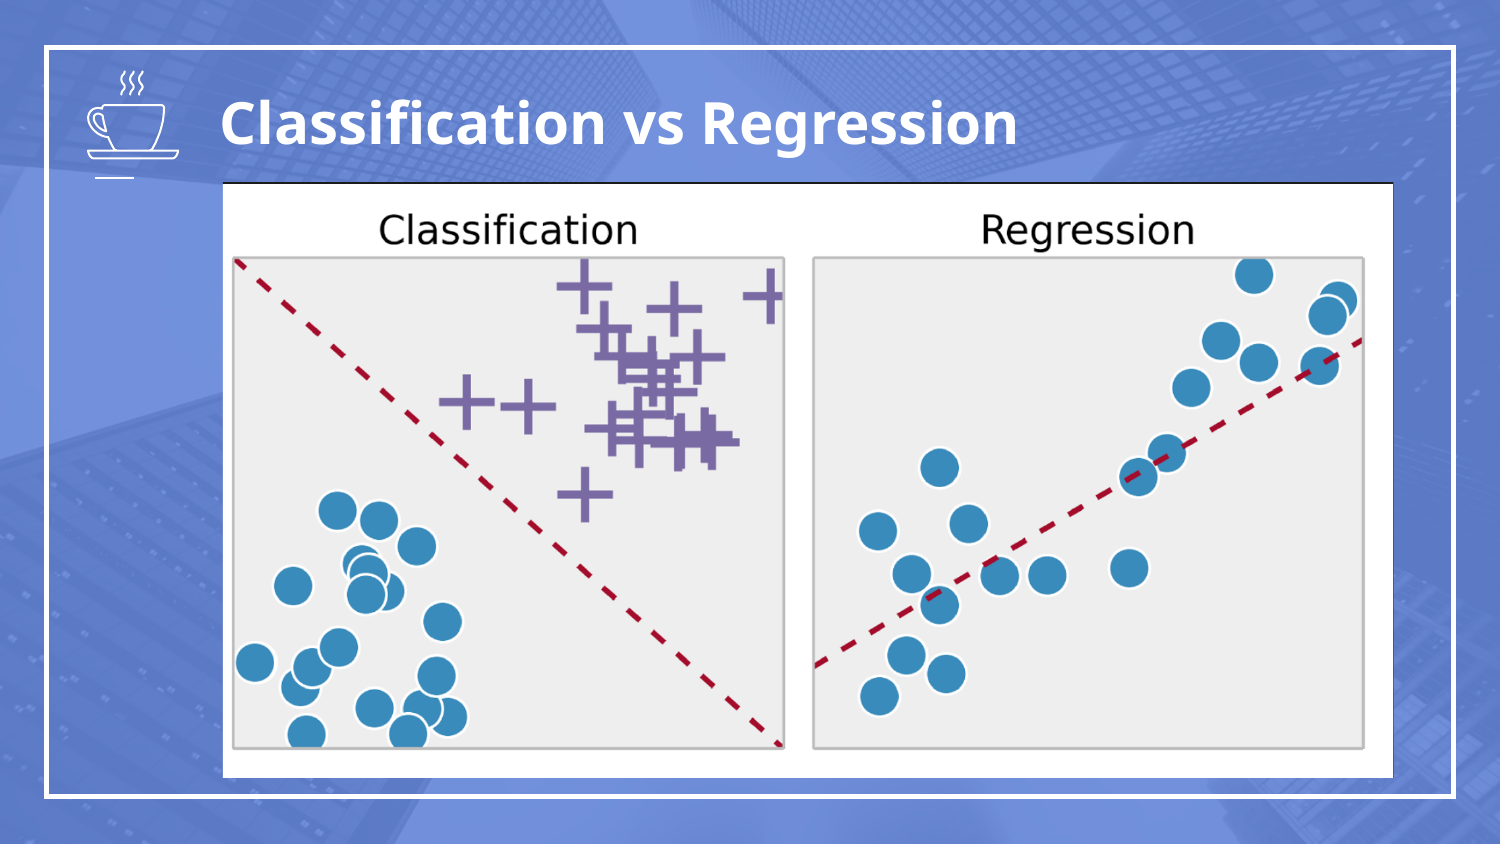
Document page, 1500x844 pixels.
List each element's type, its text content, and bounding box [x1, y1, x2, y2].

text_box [87, 71, 179, 159]
title Classification vs Regression [204, 71, 1388, 175]
picture [222, 182, 1394, 779]
